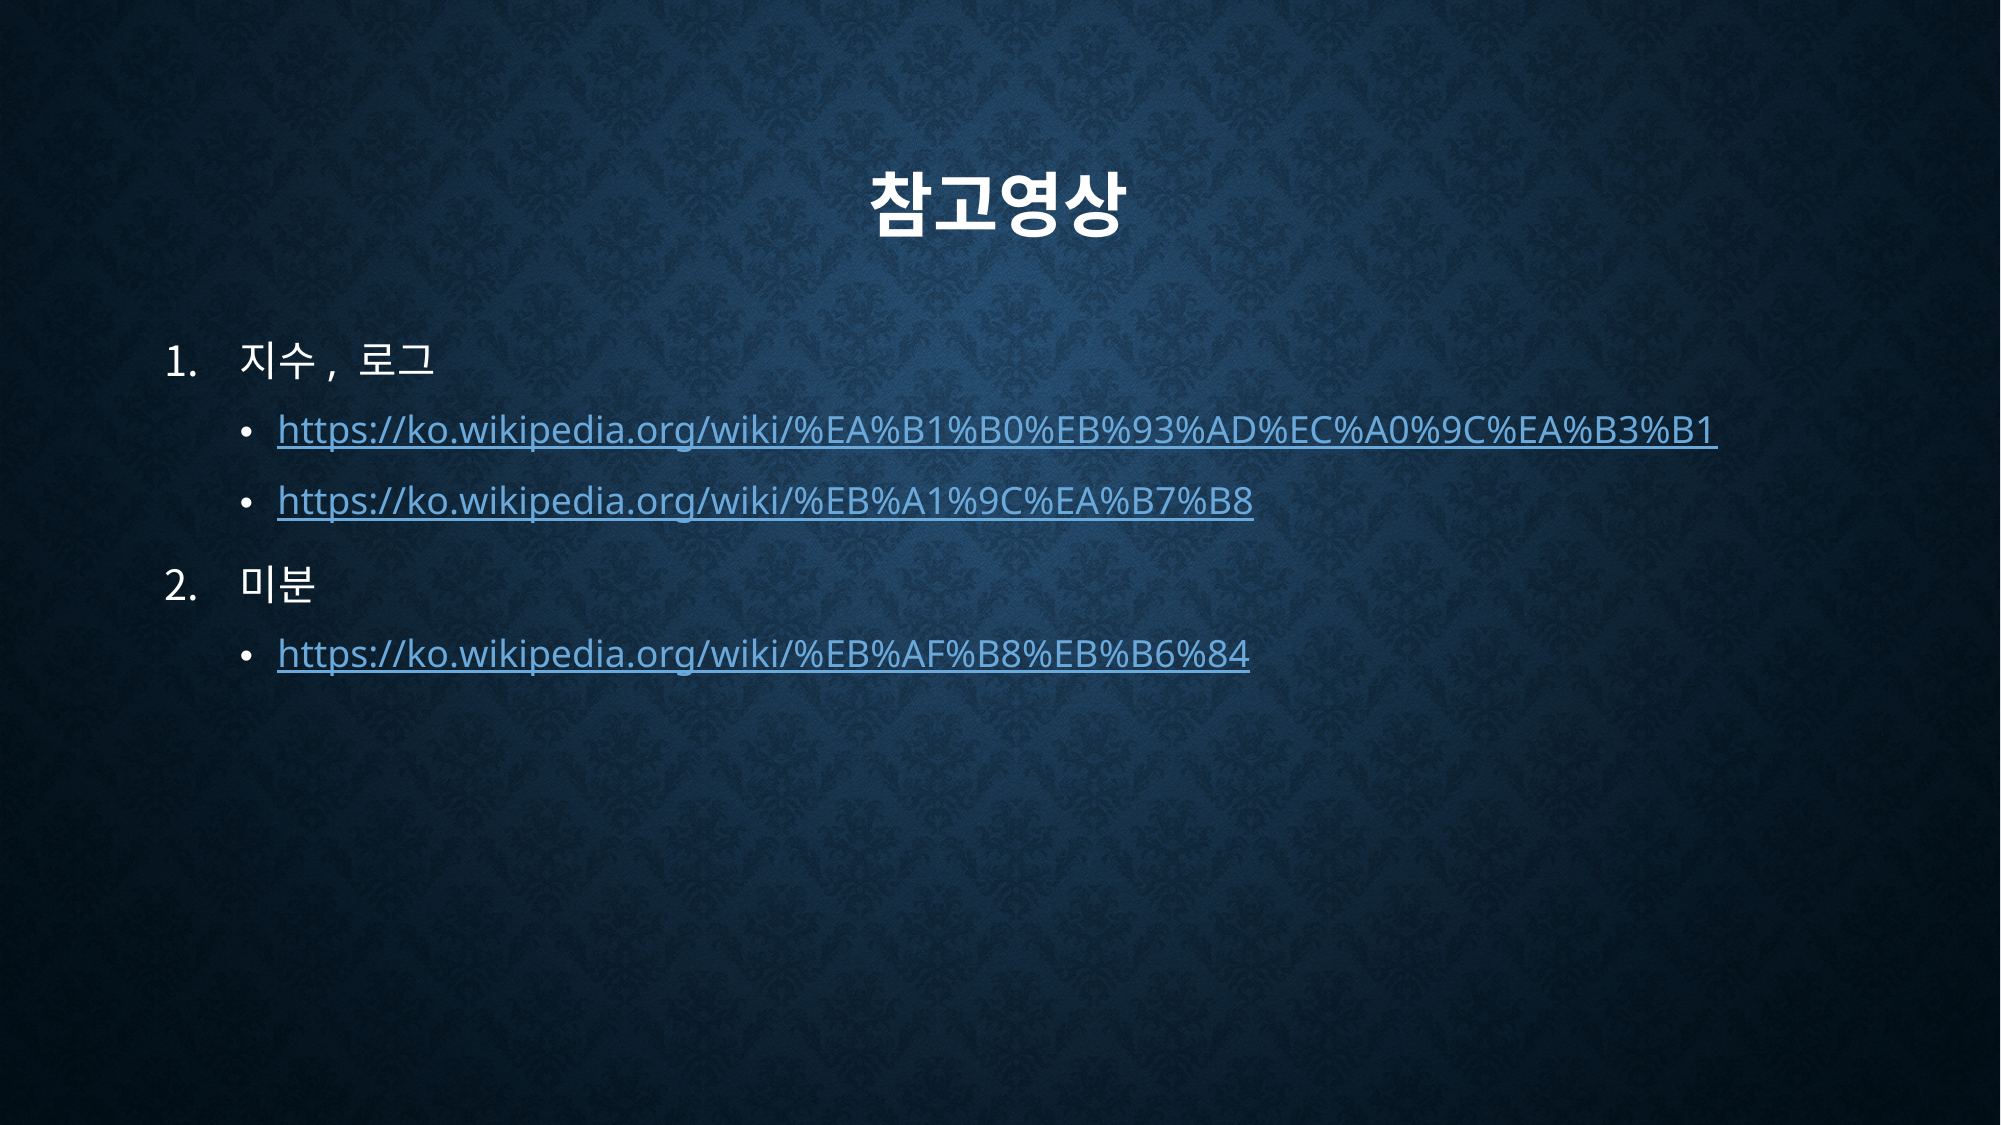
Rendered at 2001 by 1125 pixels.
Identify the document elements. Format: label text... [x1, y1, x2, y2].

text_box 지수, 로그 https://ko.wikipedia.org/wiki/%EA%B1%B0%EB%93%AD%EC%A0%9C%EA%B3%B1 https://ko.wikipedia.org/wiki/%EB%A1%9C%EA%B7%B8 미분 https://ko.wikipedia.org/wiki/%EB%AF%B8%EB%B6%84 [149, 317, 1849, 924]
title 참고영상 [149, 99, 1849, 317]
